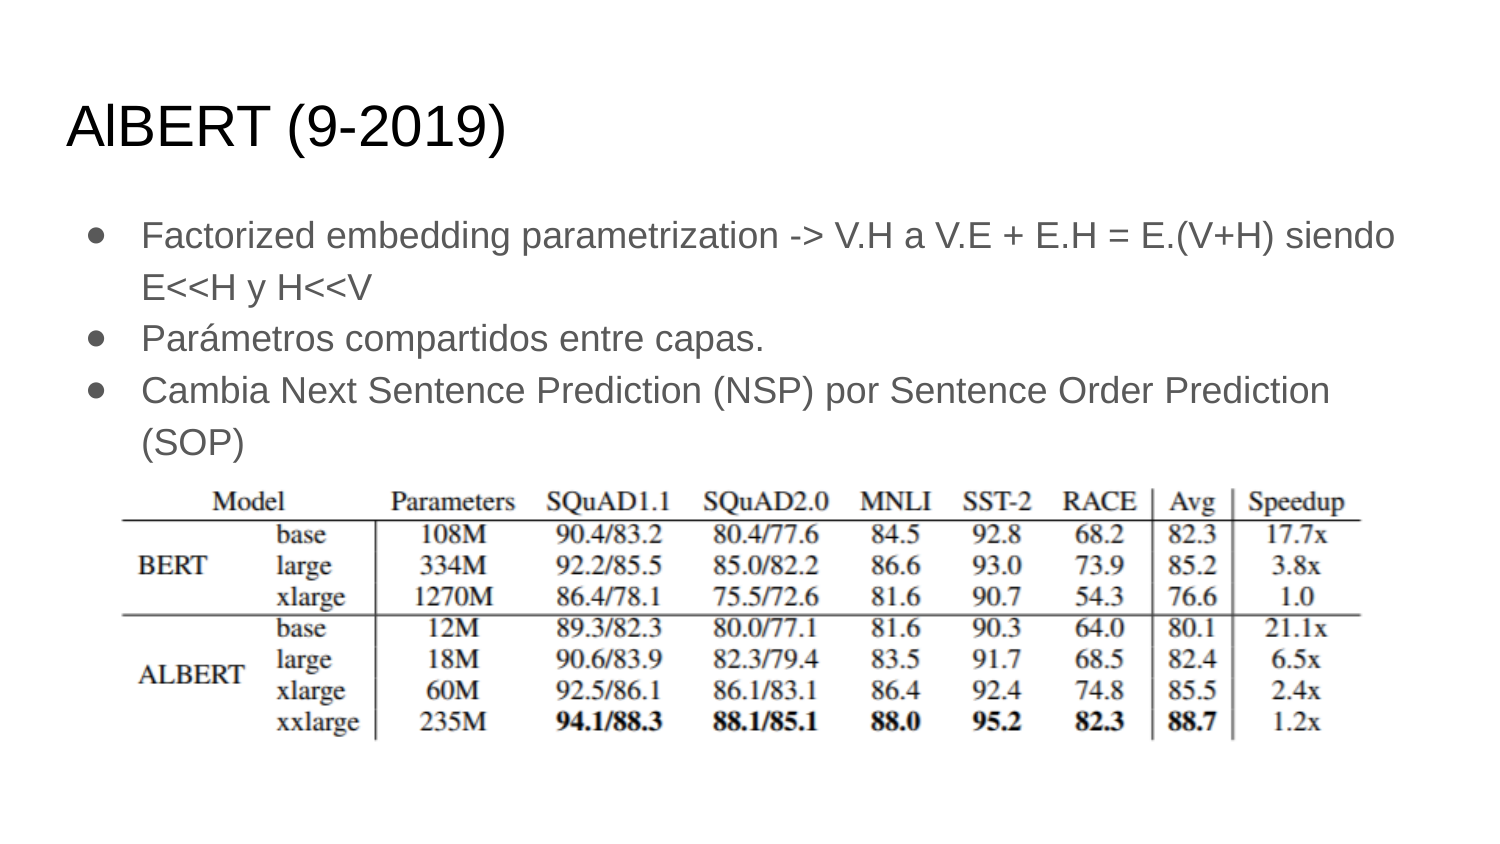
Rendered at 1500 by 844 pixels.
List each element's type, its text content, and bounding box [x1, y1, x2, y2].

list Factorized embedding parametrization -> V.H a V.E + E.H = E.(V+H) siendo E<<H y H<<V Parámetros compartidos entre capas. Cambia Next Sentence Prediction (NSP) por Sentence Order Prediction (SOP) [51, 189, 1449, 750]
picture [107, 474, 1393, 750]
title AlBERT (9-2019) [51, 72, 1449, 167]
